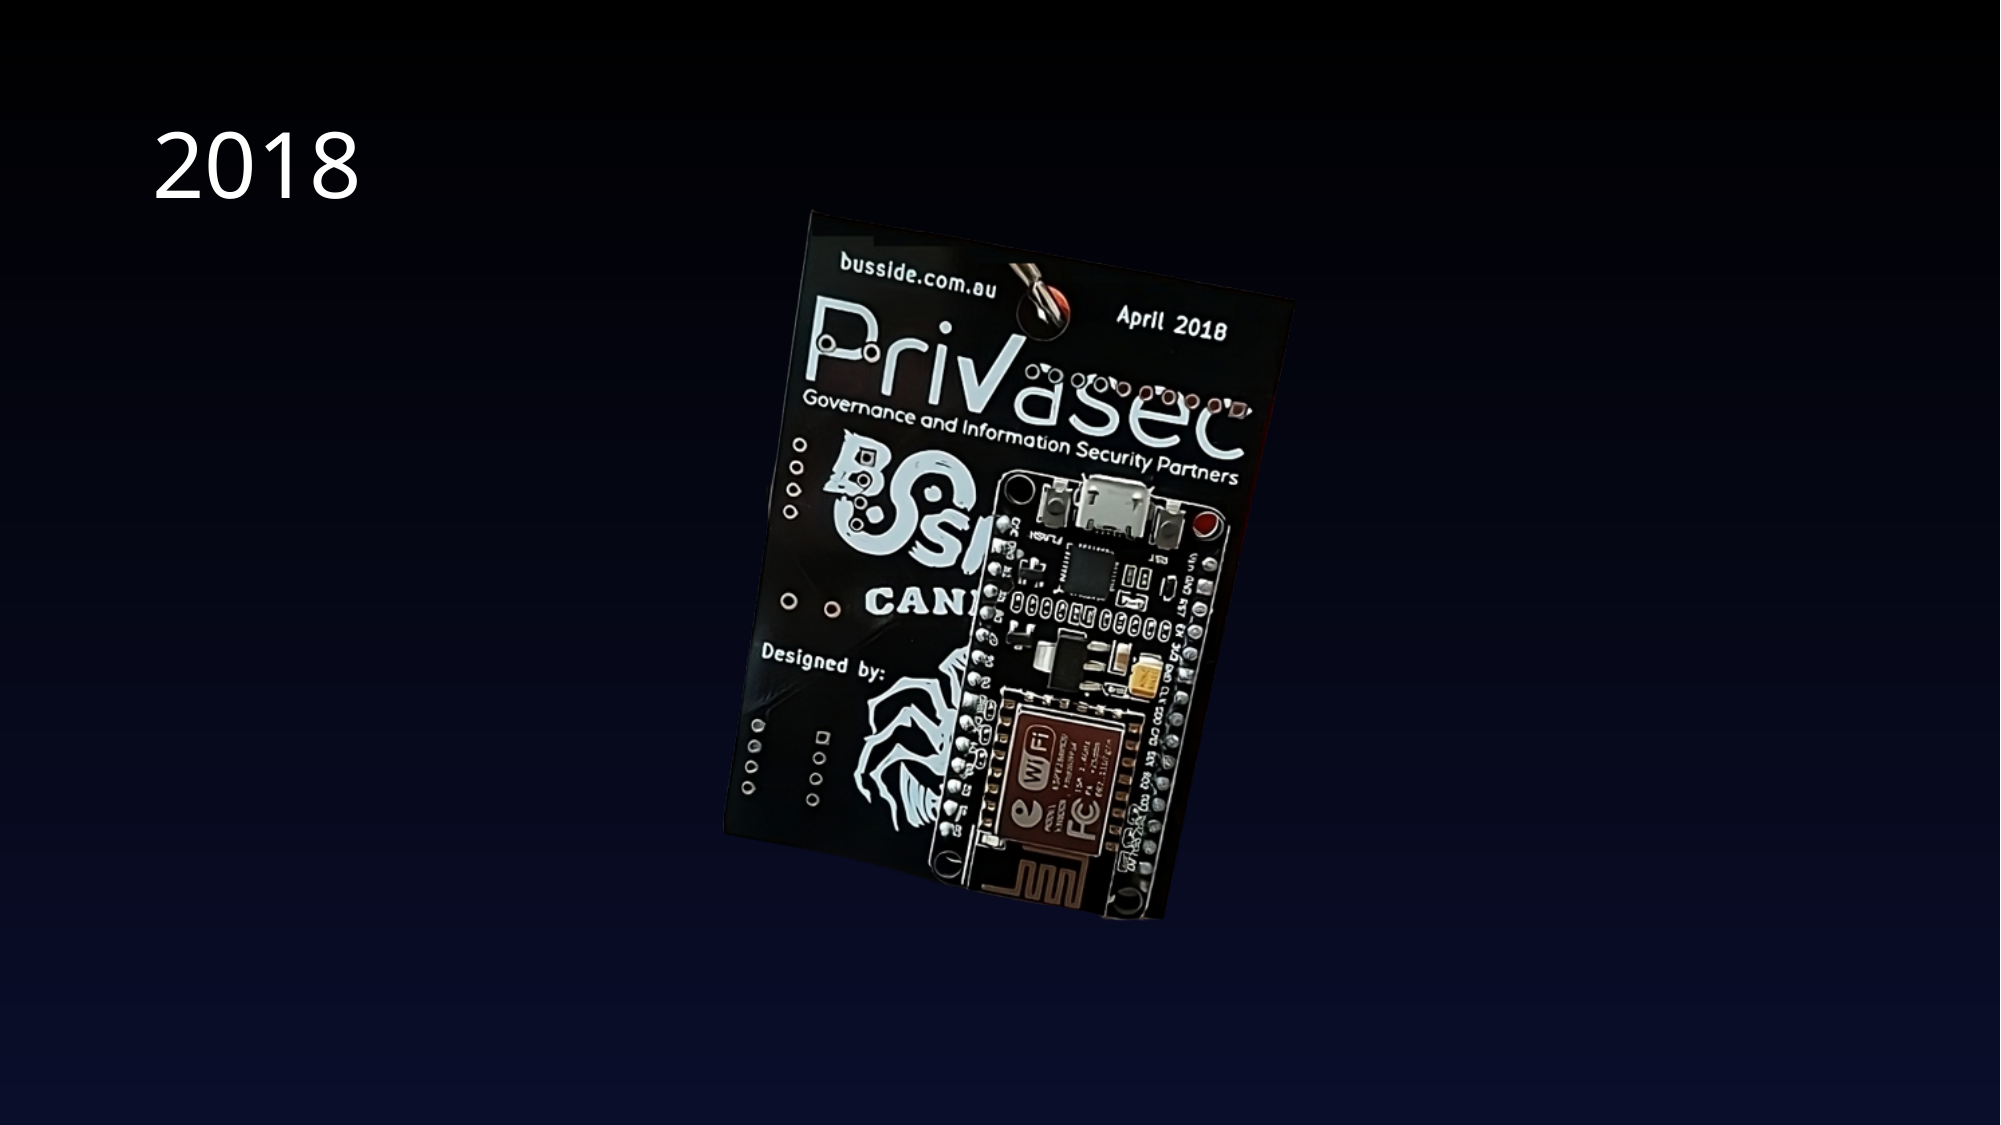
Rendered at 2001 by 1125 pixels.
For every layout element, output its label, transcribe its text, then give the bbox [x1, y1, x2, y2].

picture [673, 202, 1295, 923]
title 2018 [137, 59, 1863, 278]
